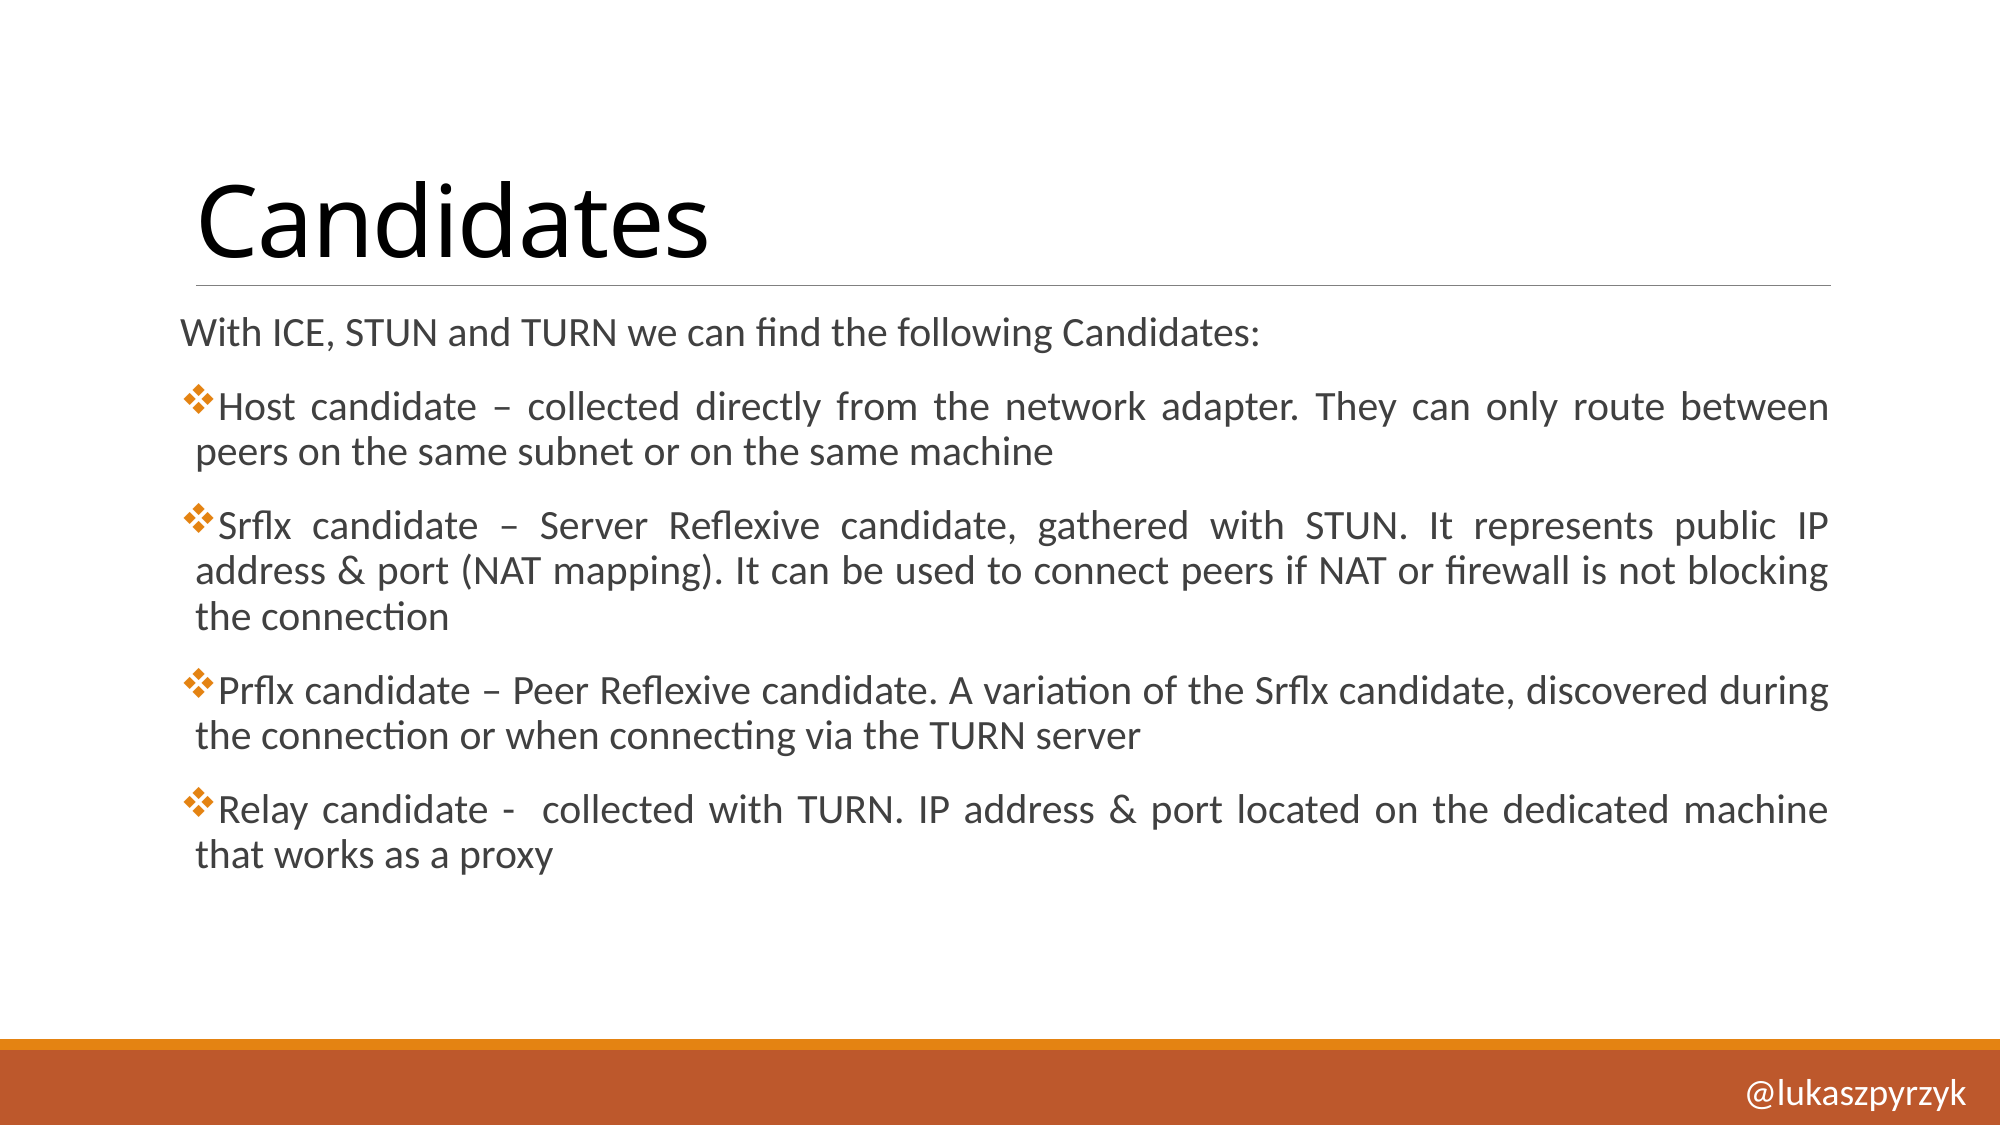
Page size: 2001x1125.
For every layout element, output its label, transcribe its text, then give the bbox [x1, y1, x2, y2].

list With ICE, STUN and TURN we can find the following Candidates: Host candidate – collected directly from the network adapter. They can only route between peers on the same subnet or on the same machine Srflx candidate – Server Reflexive candidate, gathered with STUN. It represents public IP address & port (NAT mapping). It can be used to connect peers if NAT or firewall is not blocking the connection Prflx candidate – Peer Reflexive candidate. A variation of the Srflx candidate, discovered during the connection or when connecting via the TURN server Relay candidate - collected with TURN. IP address & port located on the dedicated machine that works as a proxy [180, 302, 865, 961]
title Candidates [180, 47, 1830, 285]
text_box @lukaszpyrzyk [1728, 1060, 1982, 1121]
list With ICE, STUN and TURN we can find the following Candidates: Host candidate – collected directly from the network adapter. They can only route between peers on the same subnet or on the same machine Srflx candidate – Server Reflexive candidate, gathered with STUN. It represents public IP address & port (NAT mapping). It can be used to connect peers if NAT or firewall is not blocking the connection Prflx candidate – Peer Reflexive candidate. A variation of the Srflx candidate, discovered during the connection or when connecting via the TURN server Relay candidate - collected with TURN. IP address & port located on the dedicated machine that works as a proxy [1394, 302, 1830, 961]
text_box [865, 302, 1394, 961]
